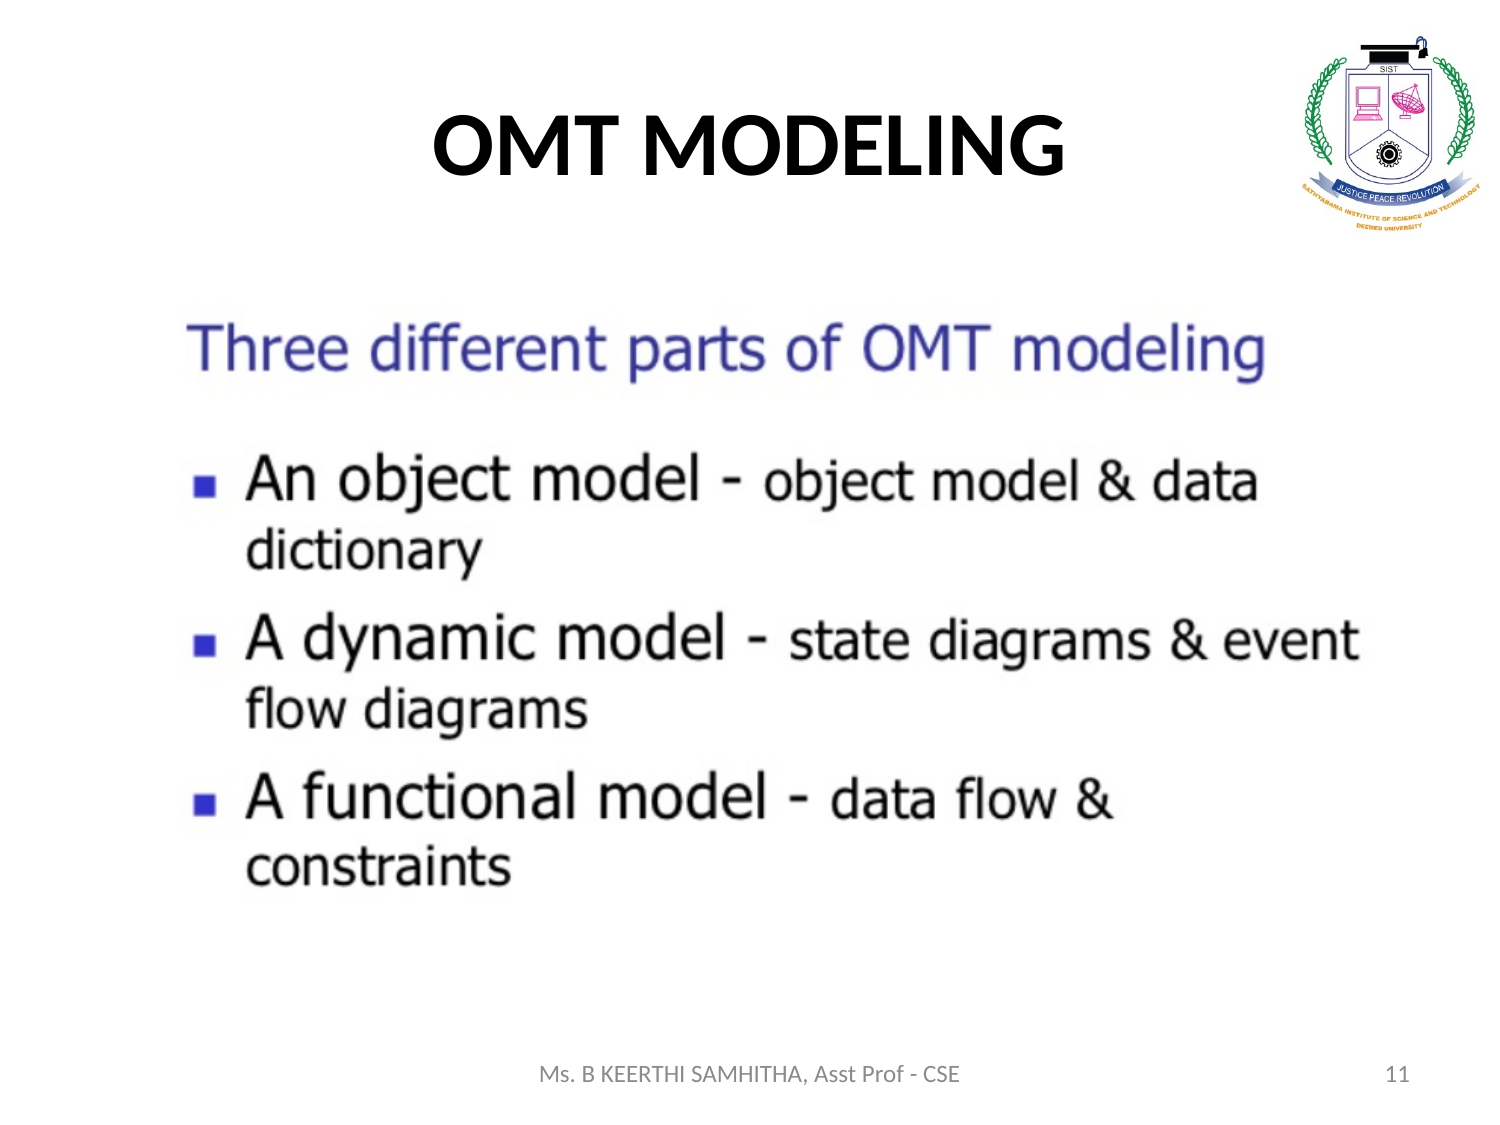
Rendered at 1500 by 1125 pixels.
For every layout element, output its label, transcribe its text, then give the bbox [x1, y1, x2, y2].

slide_number 11 [1074, 1042, 1425, 1103]
picture [1280, 30, 1500, 251]
title OMT MODELING [75, 45, 1425, 233]
footer Ms. B KEERTHI SAMHITHA, Asst Prof - CSE [512, 1042, 988, 1103]
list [123, 266, 1401, 929]
